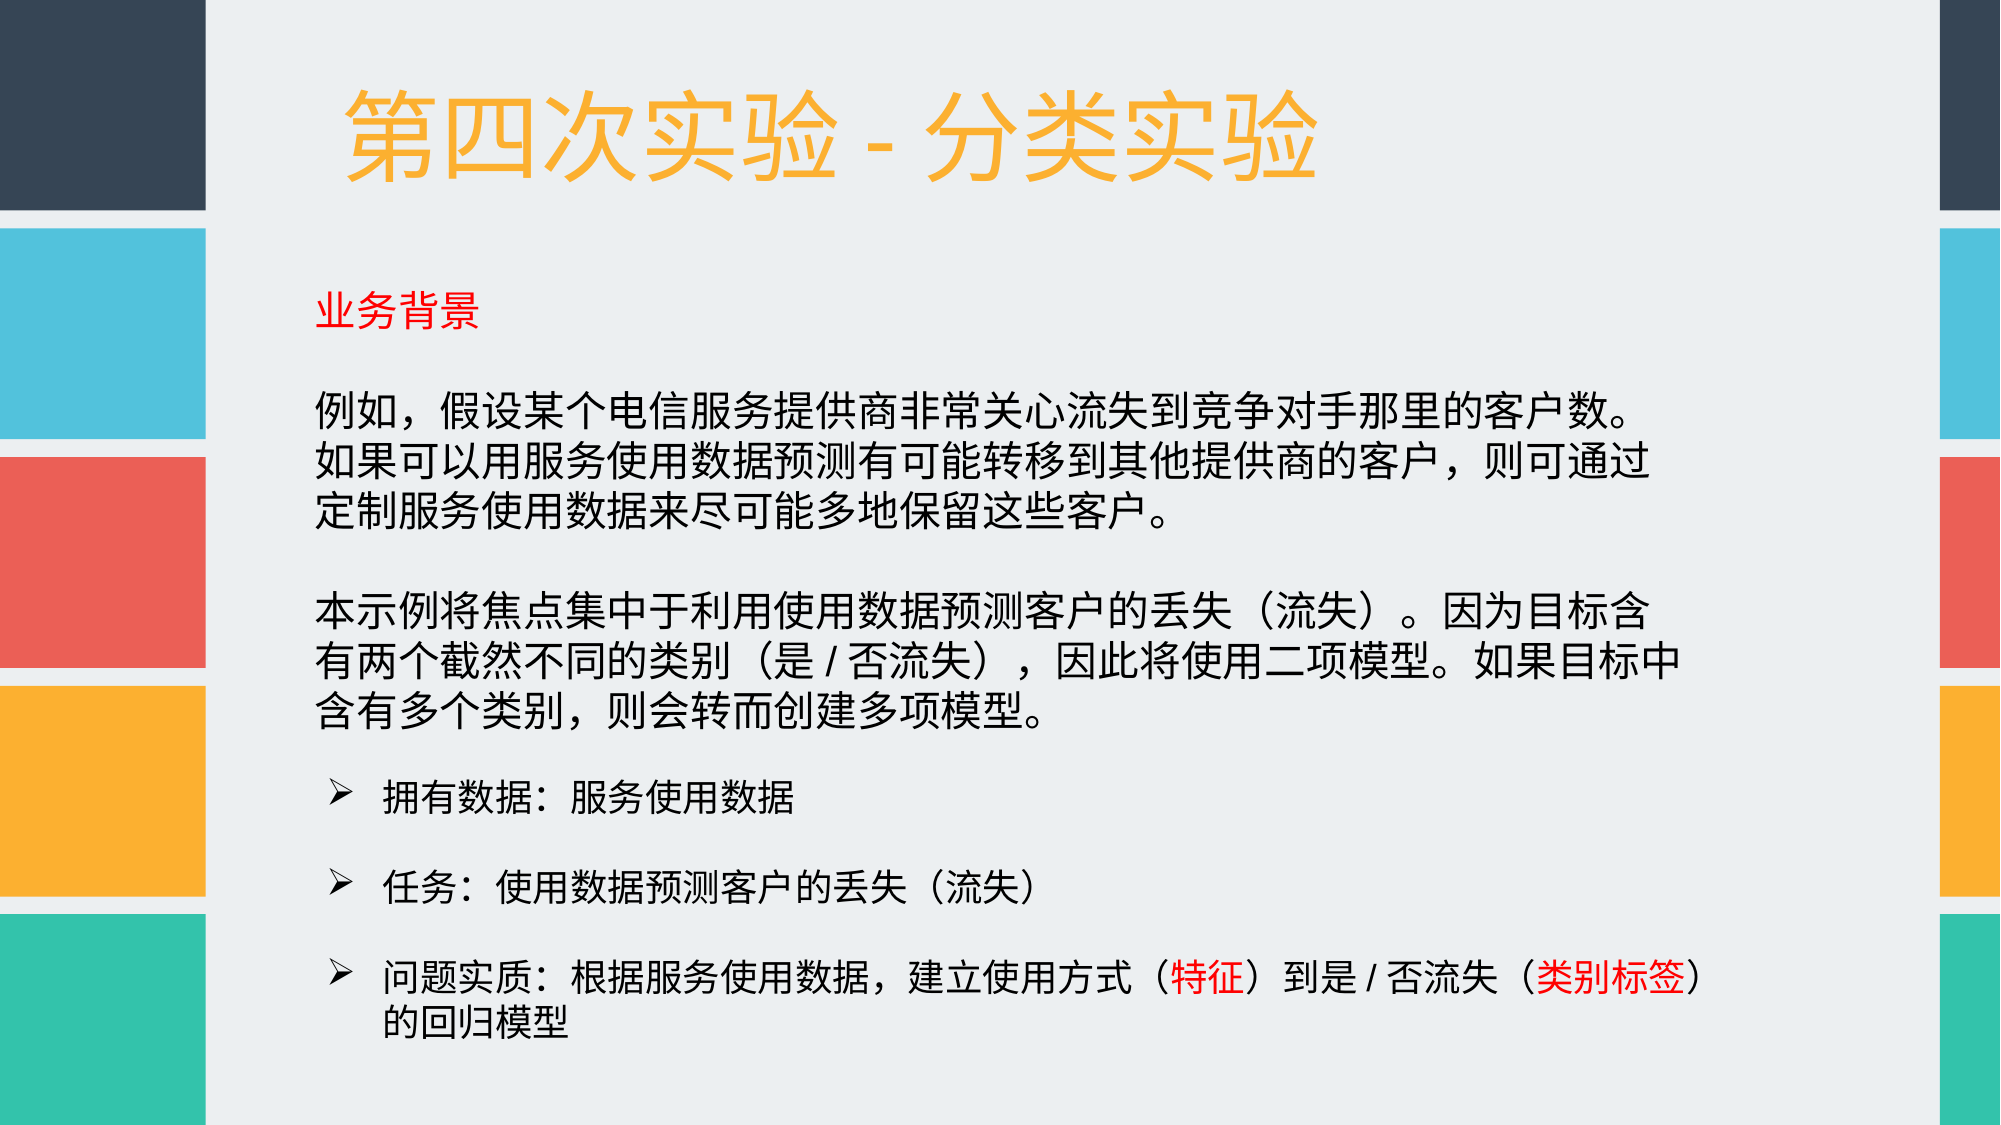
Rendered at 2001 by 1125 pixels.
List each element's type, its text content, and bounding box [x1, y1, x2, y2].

text_box [1939, 914, 2000, 1125]
text_box [1939, 228, 2000, 440]
text_box [0, 914, 206, 1125]
text_box [0, 457, 206, 668]
text_box 第四次实验-分类实验 [326, 66, 1336, 202]
text_box [1939, 0, 2000, 211]
text_box [0, 685, 206, 897]
text_box 业务背景 例如，假设某个电信服务提供商非常关心流失到竞争对手那里的客户数。如果可以用服务使用数据预测有可能转移到其他提供商的客户，则可通过定制服务使用数据来尽可能多地保留这些客户。 本示例将焦点集中于利用使用数据预测客户的丢失（流失）。因为目标含有两个截然不同的类别（是/否流失），因此将使用二项模型。如果目标中含有多个类别，则会转而创建多项模型。 [299, 277, 1701, 843]
text_box [1939, 685, 2000, 897]
text_box [1939, 457, 2000, 668]
text_box [0, 228, 206, 440]
text_box 拥有数据：服务使用数据 任务：使用数据预测客户的丢失（流失） 问题实质：根据服务使用数据，建立使用方式（特征）到是/否流失（类别标签）的回归模型 [311, 766, 1753, 1097]
text_box [0, 0, 206, 211]
